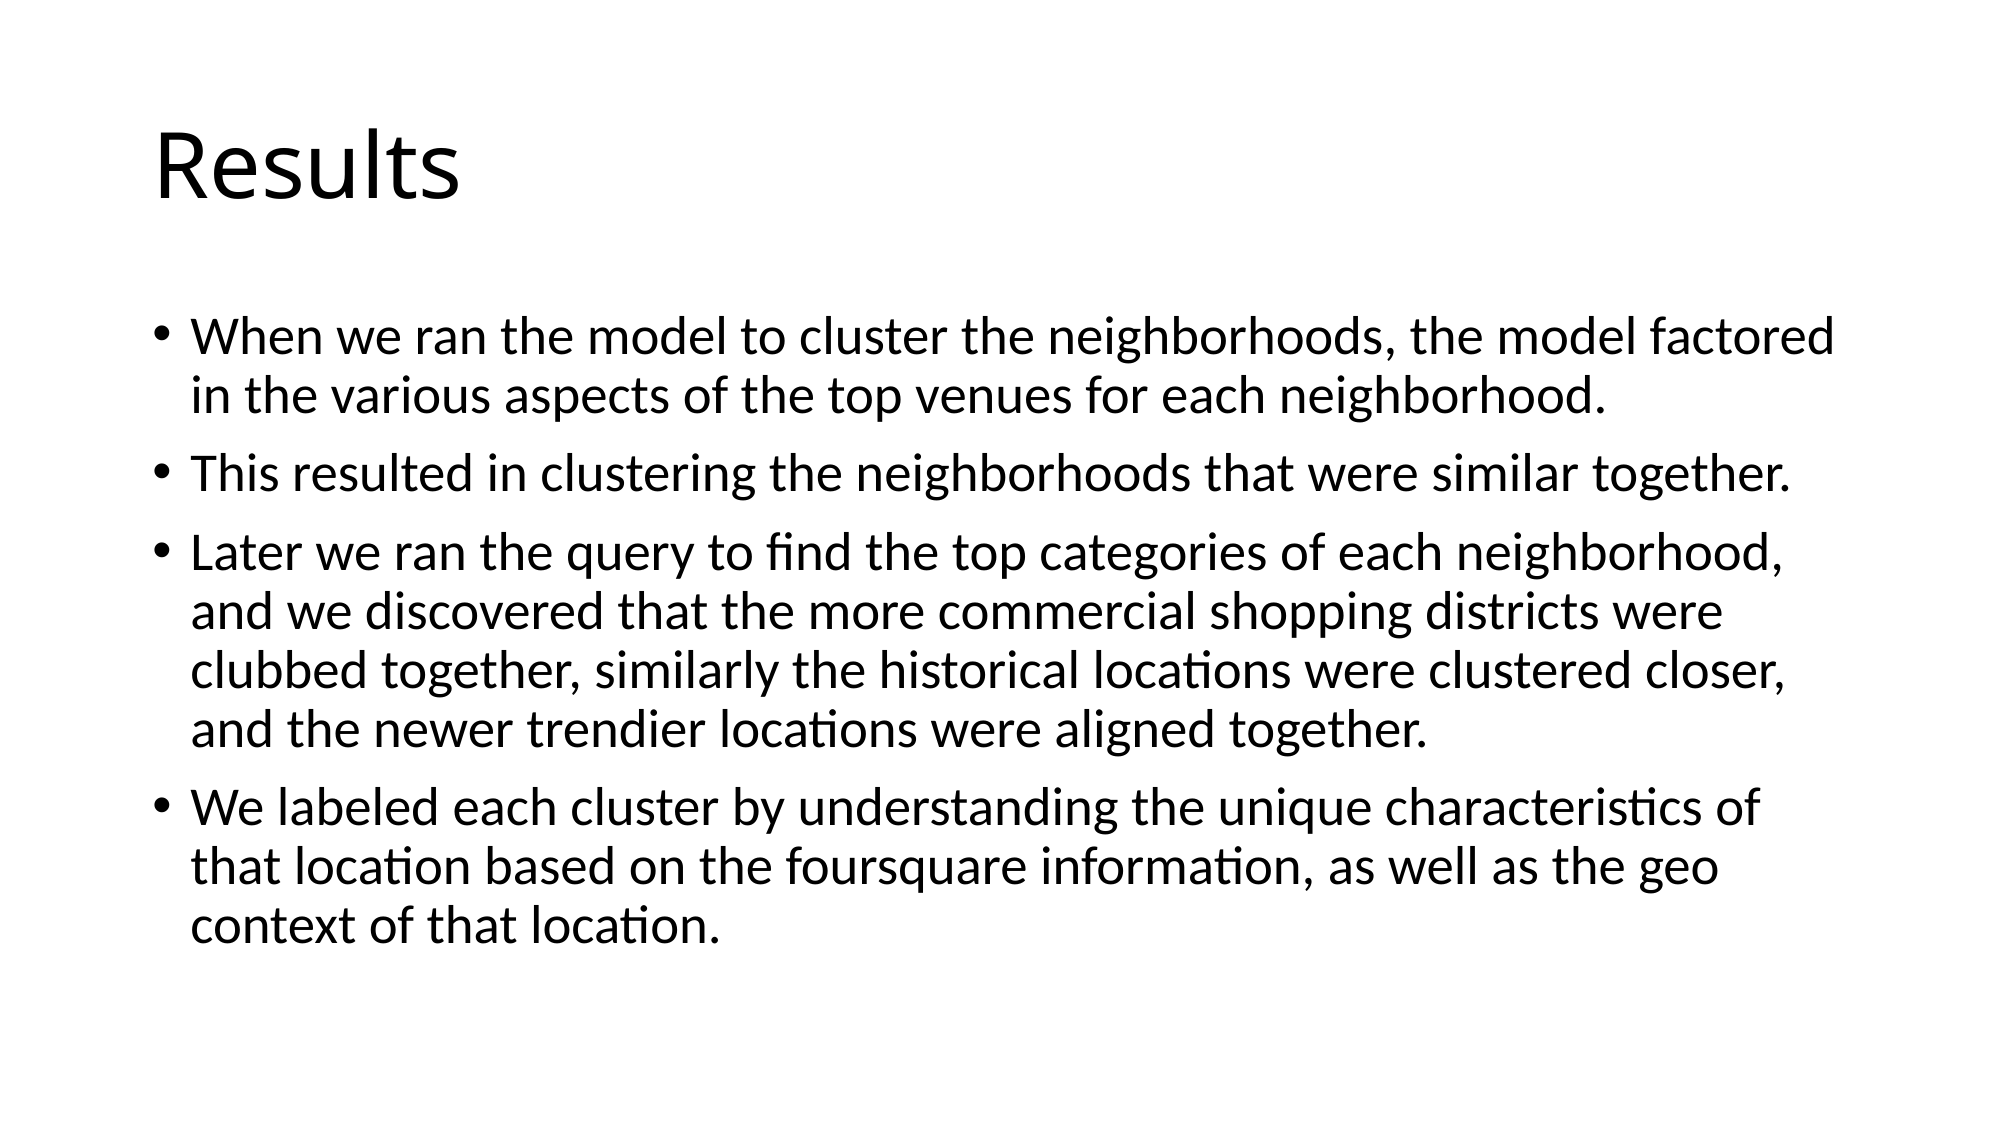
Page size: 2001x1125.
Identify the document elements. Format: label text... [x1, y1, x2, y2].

title Results [137, 59, 1863, 278]
list When we ran the model to cluster the neighborhoods, the model factored in the various aspects of the top venues for each neighborhood. This resulted in clustering the neighborhoods that were similar together. Later we ran the query to find the top categories of each neighborhood, and we discovered that the more commercial shopping districts were clubbed together, similarly the historical locations were clustered closer, and the newer trendier locations were aligned together. We labeled each cluster by understanding the unique characteristics of that location based on the foursquare information, as well as the geo context of that location. [137, 299, 1863, 1014]
